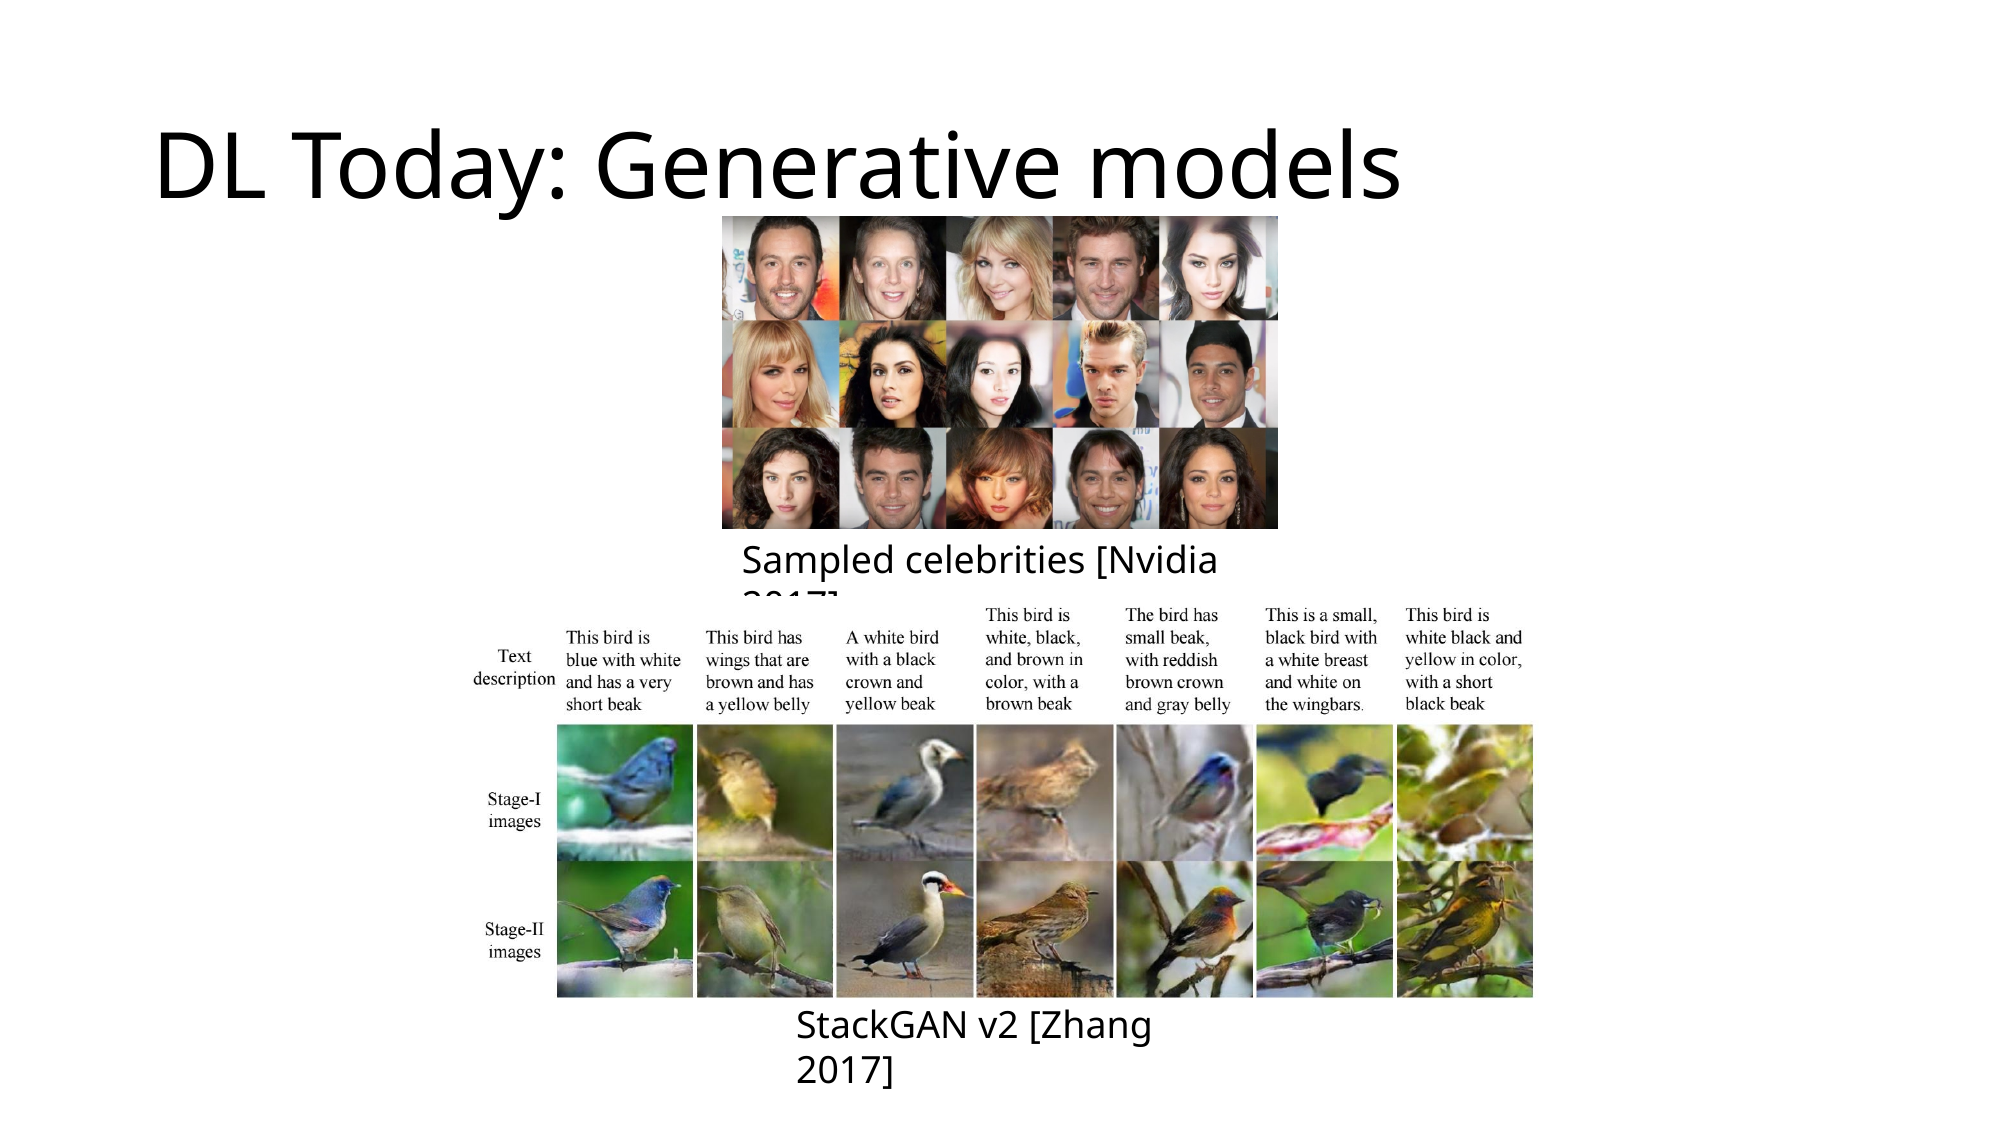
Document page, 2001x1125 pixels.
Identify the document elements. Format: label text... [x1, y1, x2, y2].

picture [461, 596, 1539, 1003]
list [722, 216, 1278, 529]
title DL Today: Generative models [137, 59, 1863, 278]
text_box StackGAN v2 [Zhang 2017] [781, 1003, 1219, 1098]
text_box Sampled celebrities [Nvidia 2017] [727, 529, 1273, 596]
